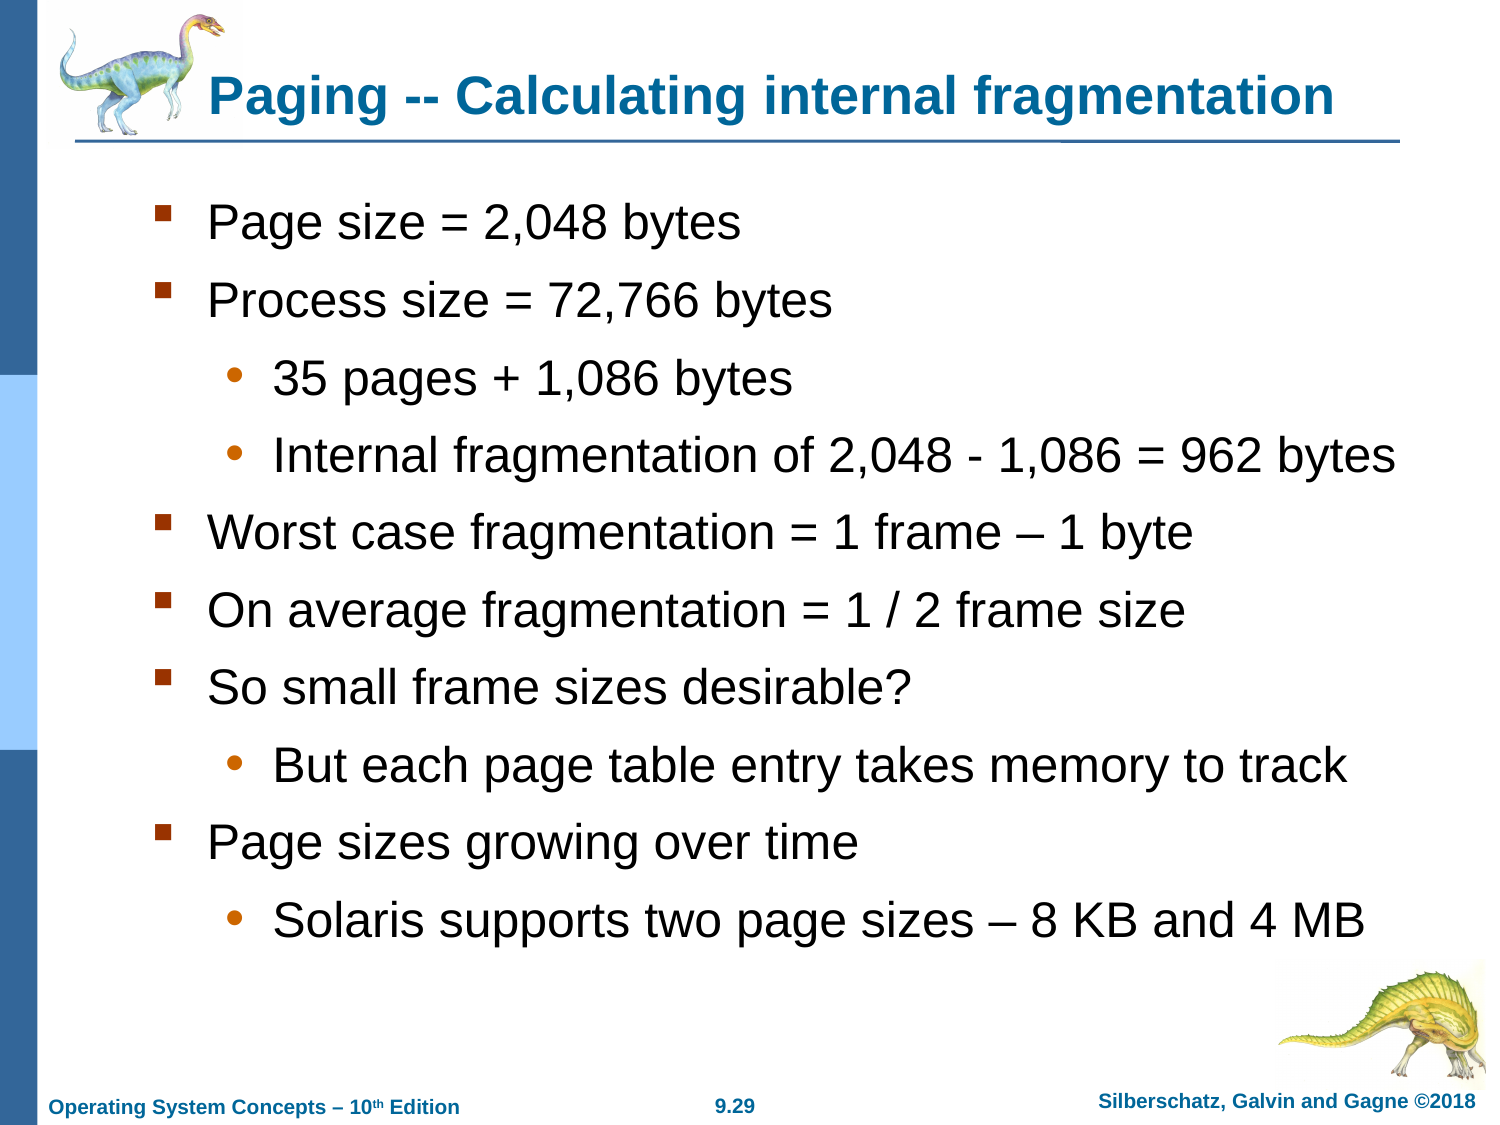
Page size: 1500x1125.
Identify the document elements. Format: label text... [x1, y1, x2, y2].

title Paging -- Calculating internal fragmentation [158, 28, 1388, 134]
list Page size = 2,048 bytes Process size = 72,766 bytes 35 pages + 1,086 bytes Internal fragmentation of 2,048 - 1,086 = 962 bytes Worst case fragmentation = 1 frame – 1 byte On average fragmentation = 1 / 2 frame size So small frame sizes desirable? But each page table entry takes memory to track Page sizes growing over time Solaris supports two page sizes – 8 KB and 4 MB [135, 182, 1430, 943]
picture [1275, 959, 1486, 1090]
picture [46, 0, 243, 149]
